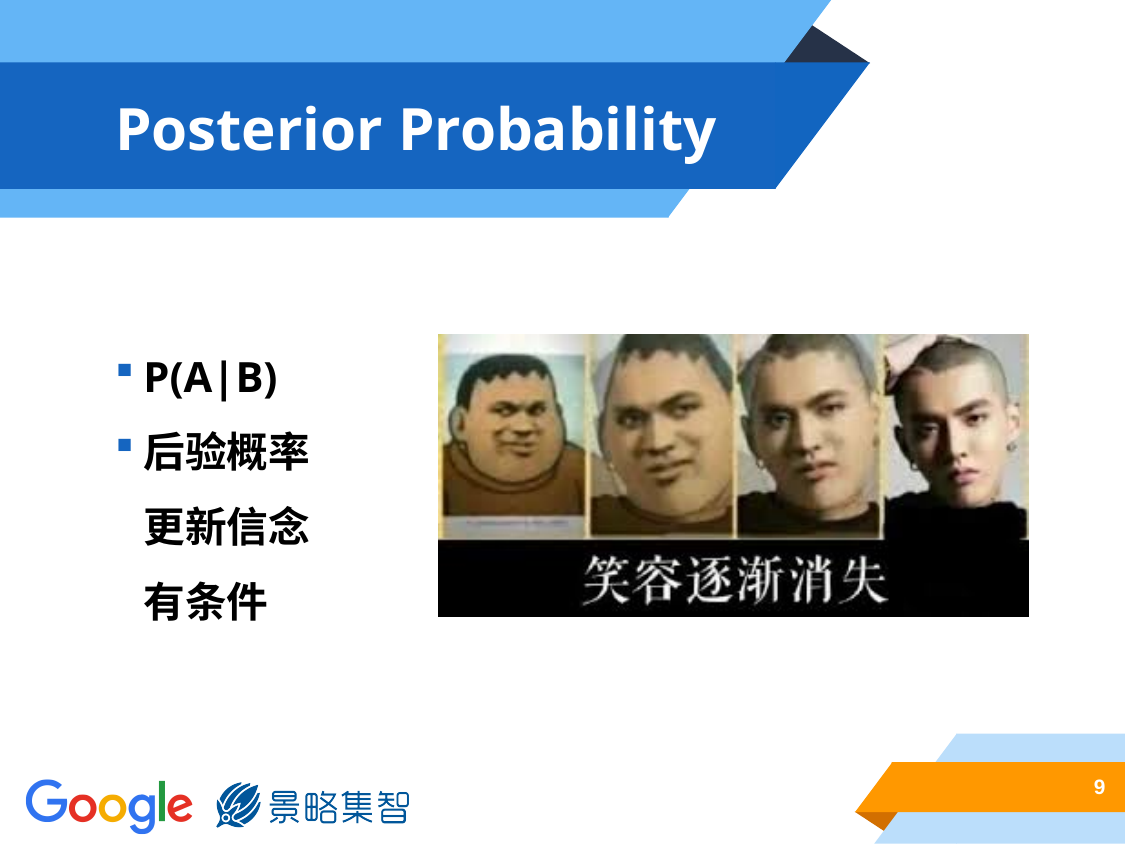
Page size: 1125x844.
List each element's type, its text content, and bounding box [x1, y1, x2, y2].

picture [437, 334, 1029, 617]
title Posterior Probability [100, 64, 776, 190]
list P(A|B) 后验概率 更新信念 有条件 [100, 217, 855, 734]
picture [216, 782, 409, 828]
slide_number 9 [937, 760, 1121, 813]
picture [19, 769, 198, 844]
